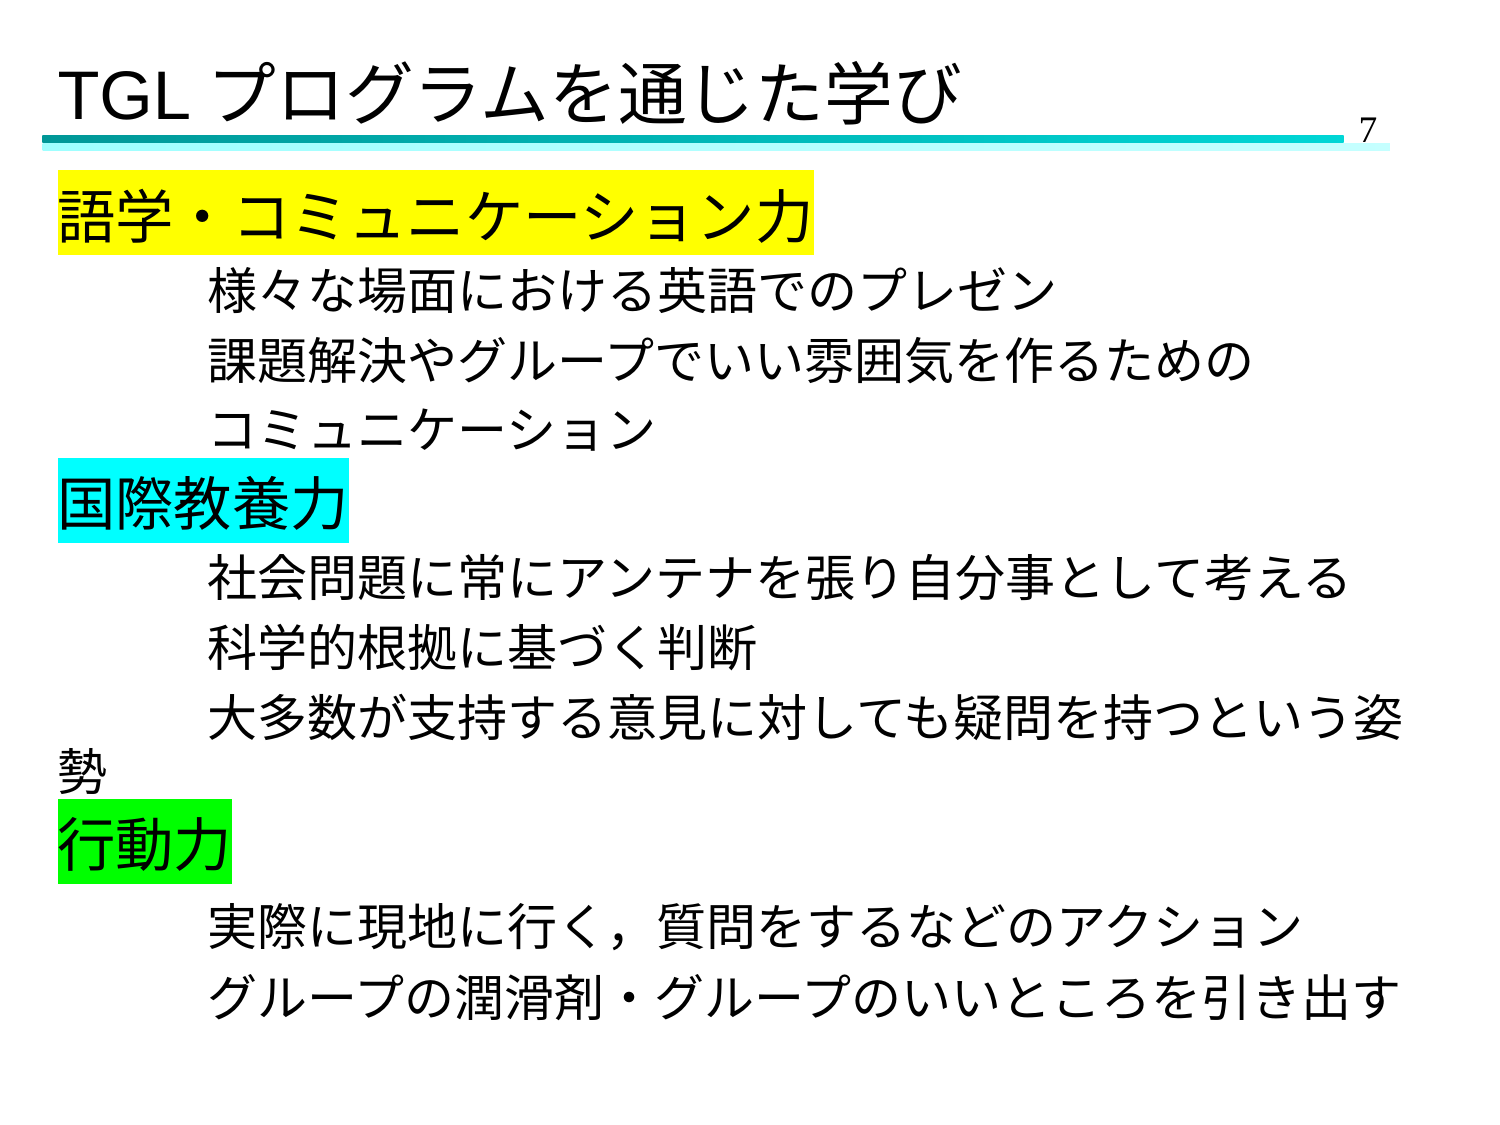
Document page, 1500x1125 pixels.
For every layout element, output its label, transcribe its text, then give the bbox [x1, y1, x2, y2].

list 語学・コミュニケーション力 様々な場面における英語でのプレゼン 課題解決やグループでいい雰囲気を作るための コミュニケーション 国際教養力 社会問題に常にアンテナを張り自分事として考える 科学的根拠に基づく判断 大多数が支持する意見に対しても疑問を持つという姿勢 行動力 実際に現地に行く，質問をするなどのアクション グループの潤滑剤・グループのいいところを引き出す [42, 180, 1458, 1080]
title TGLプログラムを通じた学び [42, 22, 1458, 173]
